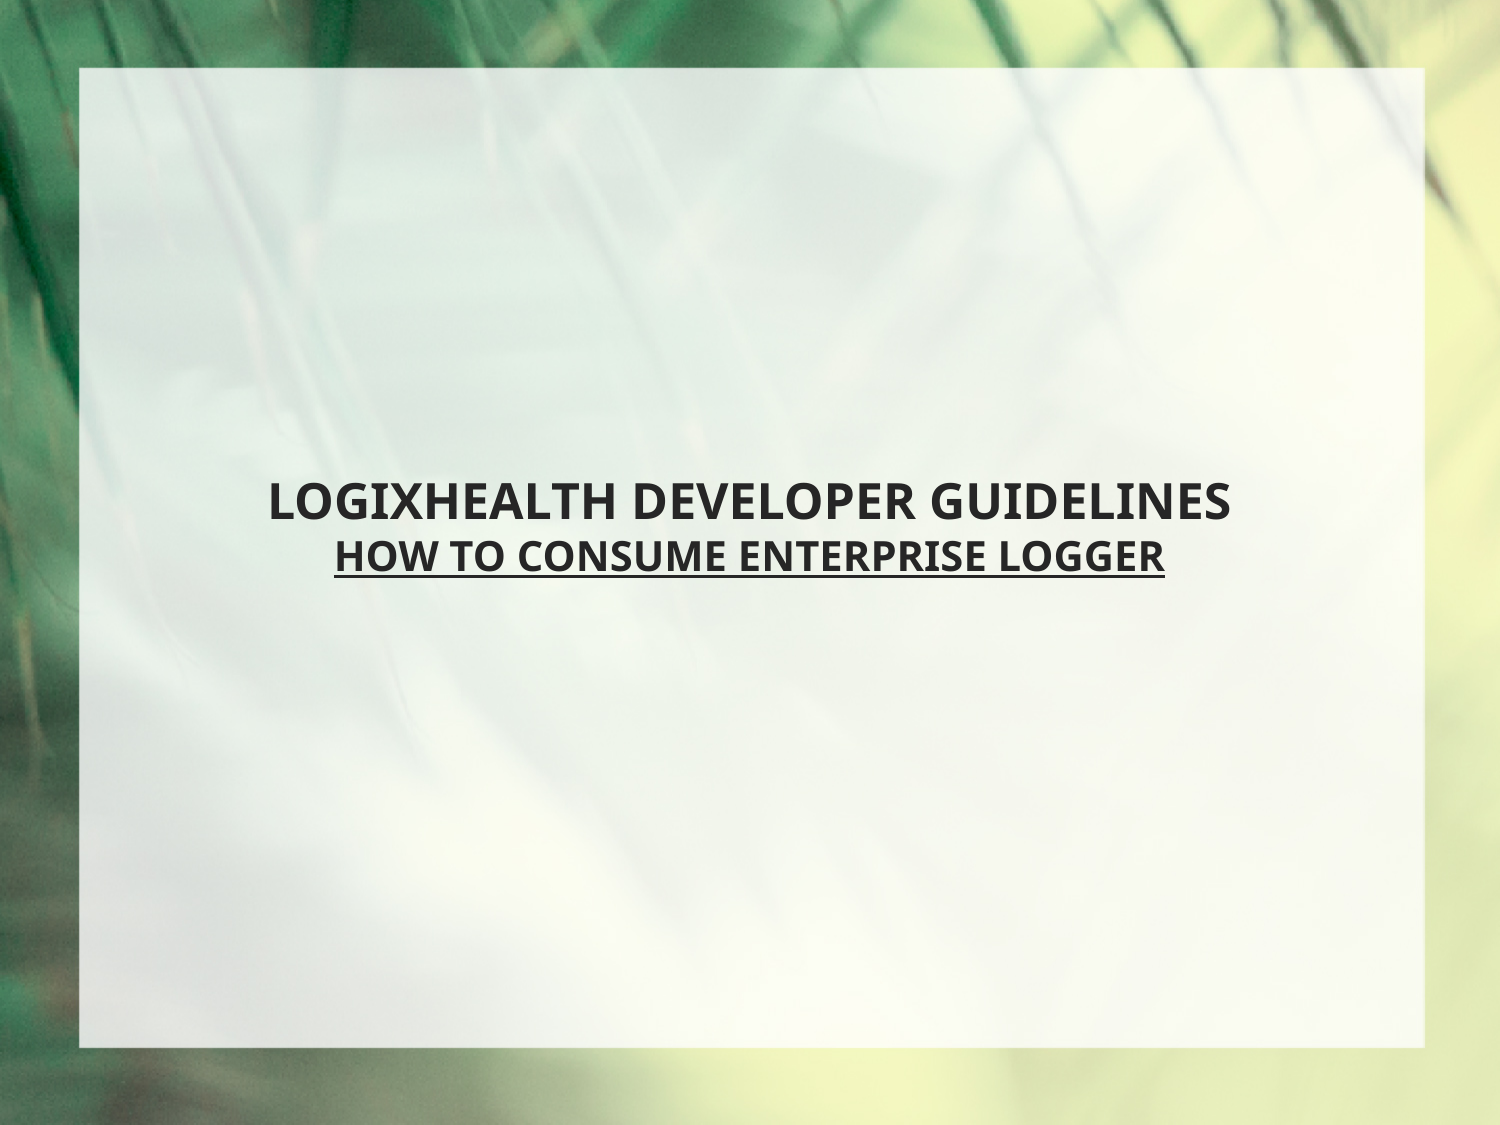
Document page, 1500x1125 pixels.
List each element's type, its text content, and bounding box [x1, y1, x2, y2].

text_box LogixHealth Developer Guidelines How To Consume Enterprise Logger [74, 462, 1424, 588]
picture [0, 0, 1500, 1125]
